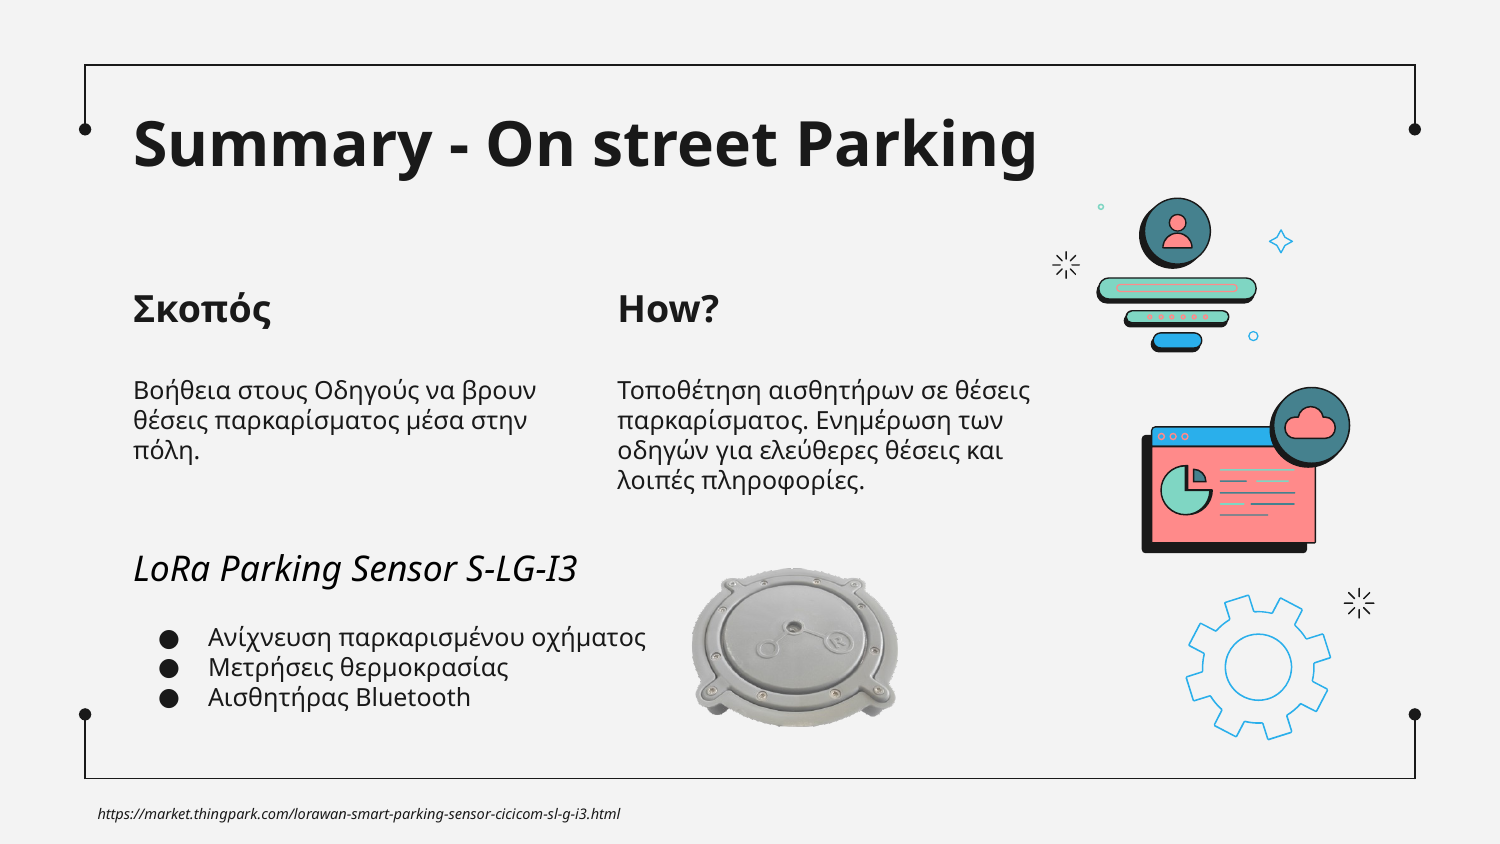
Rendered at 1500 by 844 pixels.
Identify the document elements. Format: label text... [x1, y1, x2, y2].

subtitle How? [602, 252, 1046, 345]
text_box https://market.thingpark.com/lorawan-smart-parking-sensor-cicicom-sl-g-i3.html [82, 787, 786, 829]
picture [602, 514, 966, 786]
subtitle Βοήθεια στους Οδηγούς να βρουν θέσεις παρκαρίσματος μέσα στην πόλη. [118, 359, 568, 496]
subtitle Τοποθέτηση αισθητήρων σε θέσεις παρκαρίσματος. Ενημέρωση των οδηγών για ελεύθερες θέσεις και λοιπές πληροφορίες. [602, 359, 1053, 515]
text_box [1141, 386, 1355, 554]
title Summary - On street Parking [118, 88, 1383, 183]
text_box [1051, 197, 1294, 353]
subtitle LoRa Parking Sensor S-LG-I3 [118, 512, 602, 604]
subtitle Ανίχνευση παρκαρισμένου οχήματος Μετρήσεις θερμοκρασίας Αισθητήρας Bluetooth [118, 606, 597, 762]
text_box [1184, 587, 1375, 741]
subtitle Σκοπός [118, 252, 568, 345]
